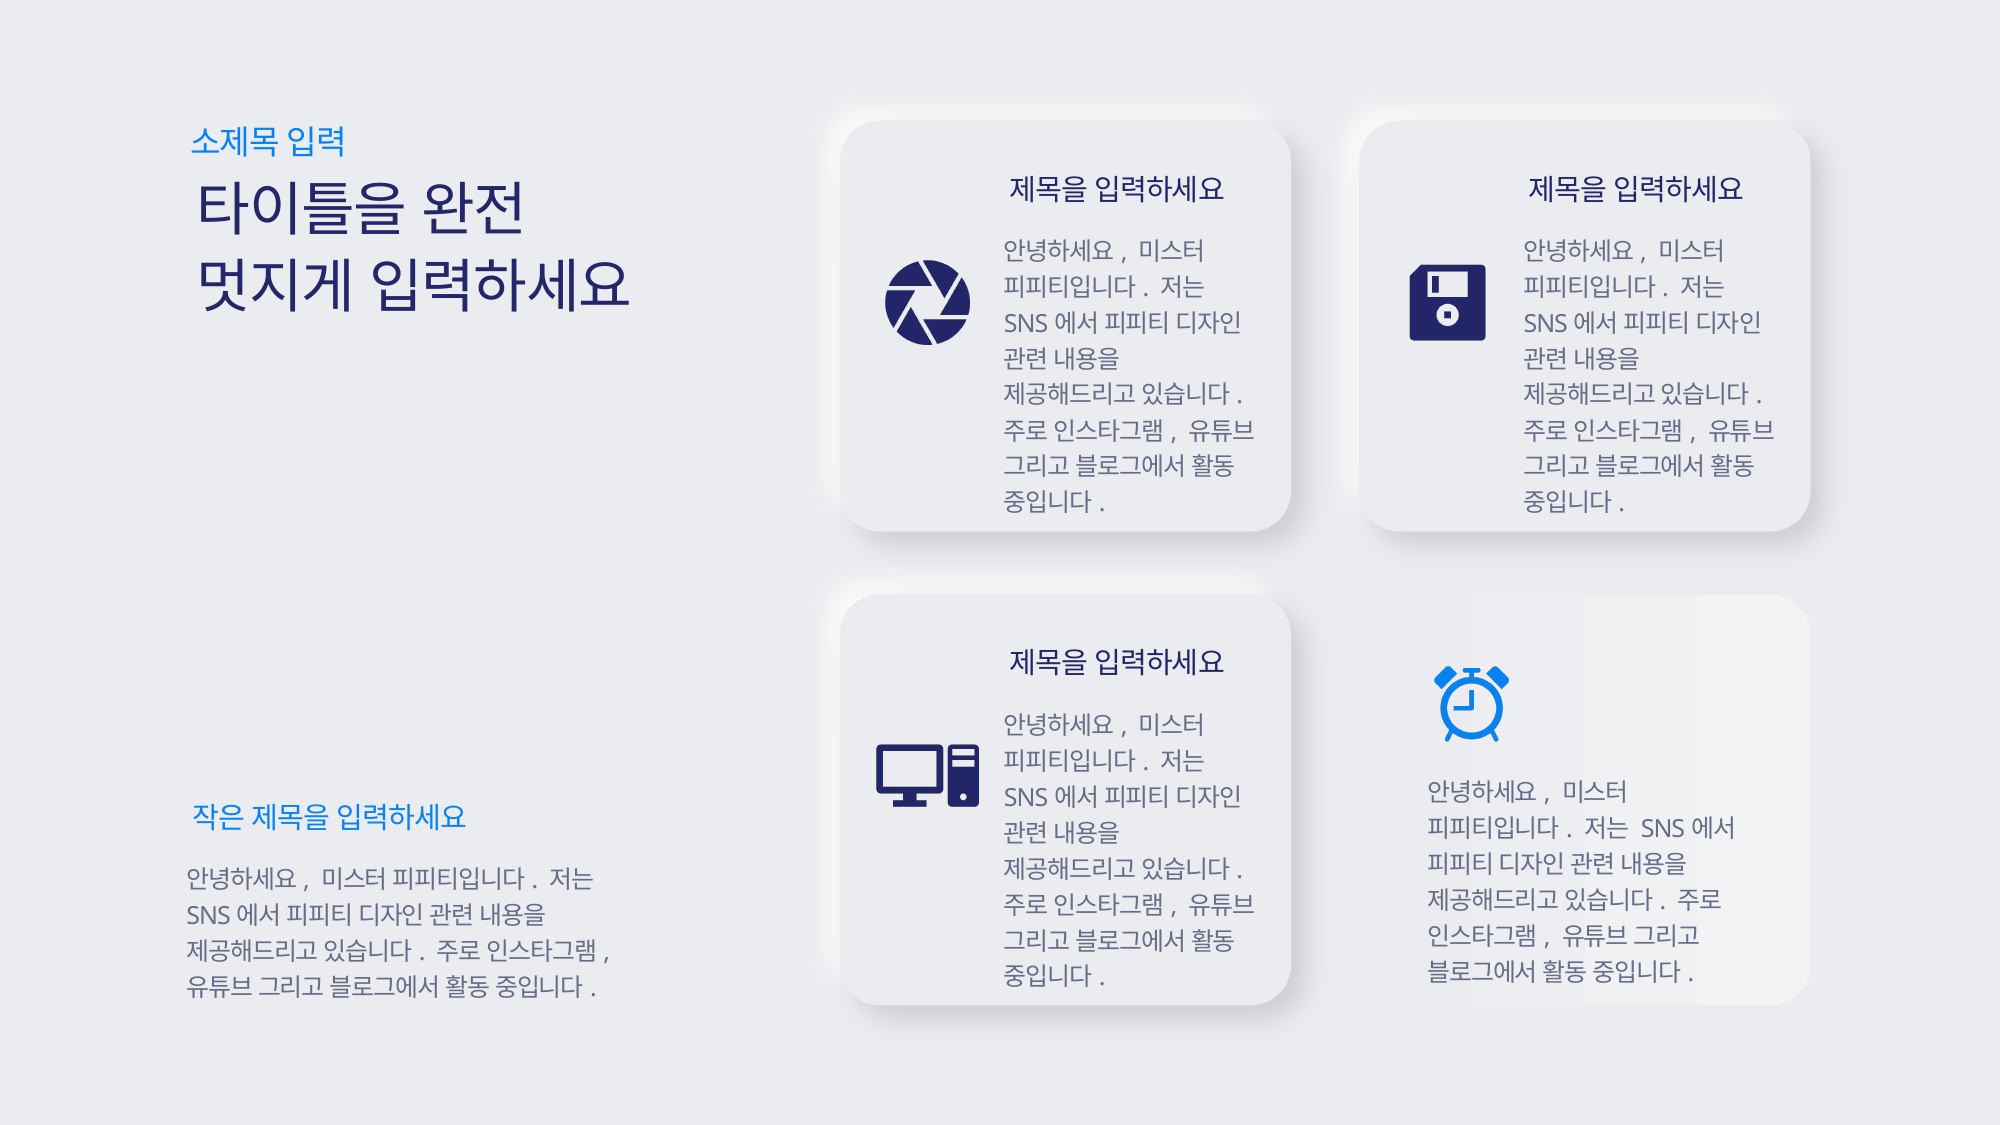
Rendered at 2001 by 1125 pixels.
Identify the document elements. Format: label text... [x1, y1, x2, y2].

text_box 안녕하세요, 미스터 피피티입니다. 저는 SNS에서 피피티 디자인 관련 내용을 제공해드리고 있습니다. 주로 인스타그램, 유튜브 그리고 블로그에서 활동 중입니다. [186, 857, 638, 1002]
text_box 안녕하세요, 미스터 피피티입니다. 저는 SNS에서 피피티 디자인 관련 내용을 제공해드리고 있습니다. 주로 인스타그램, 유튜브 그리고 블로그에서 활동 중입니다. [1427, 770, 1743, 987]
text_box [1359, 120, 1811, 532]
picture [1394, 249, 1501, 356]
text_box 작은 제목을 입력하세요 [192, 798, 468, 834]
text_box 타이틀을 완전 멋지게 입력하세요 [196, 165, 633, 320]
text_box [839, 120, 1292, 532]
text_box 소제목 입력 [190, 120, 348, 161]
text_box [839, 594, 1292, 1006]
text_box [1359, 594, 1811, 1006]
picture [874, 722, 981, 829]
picture [1418, 650, 1525, 757]
picture [874, 249, 981, 356]
